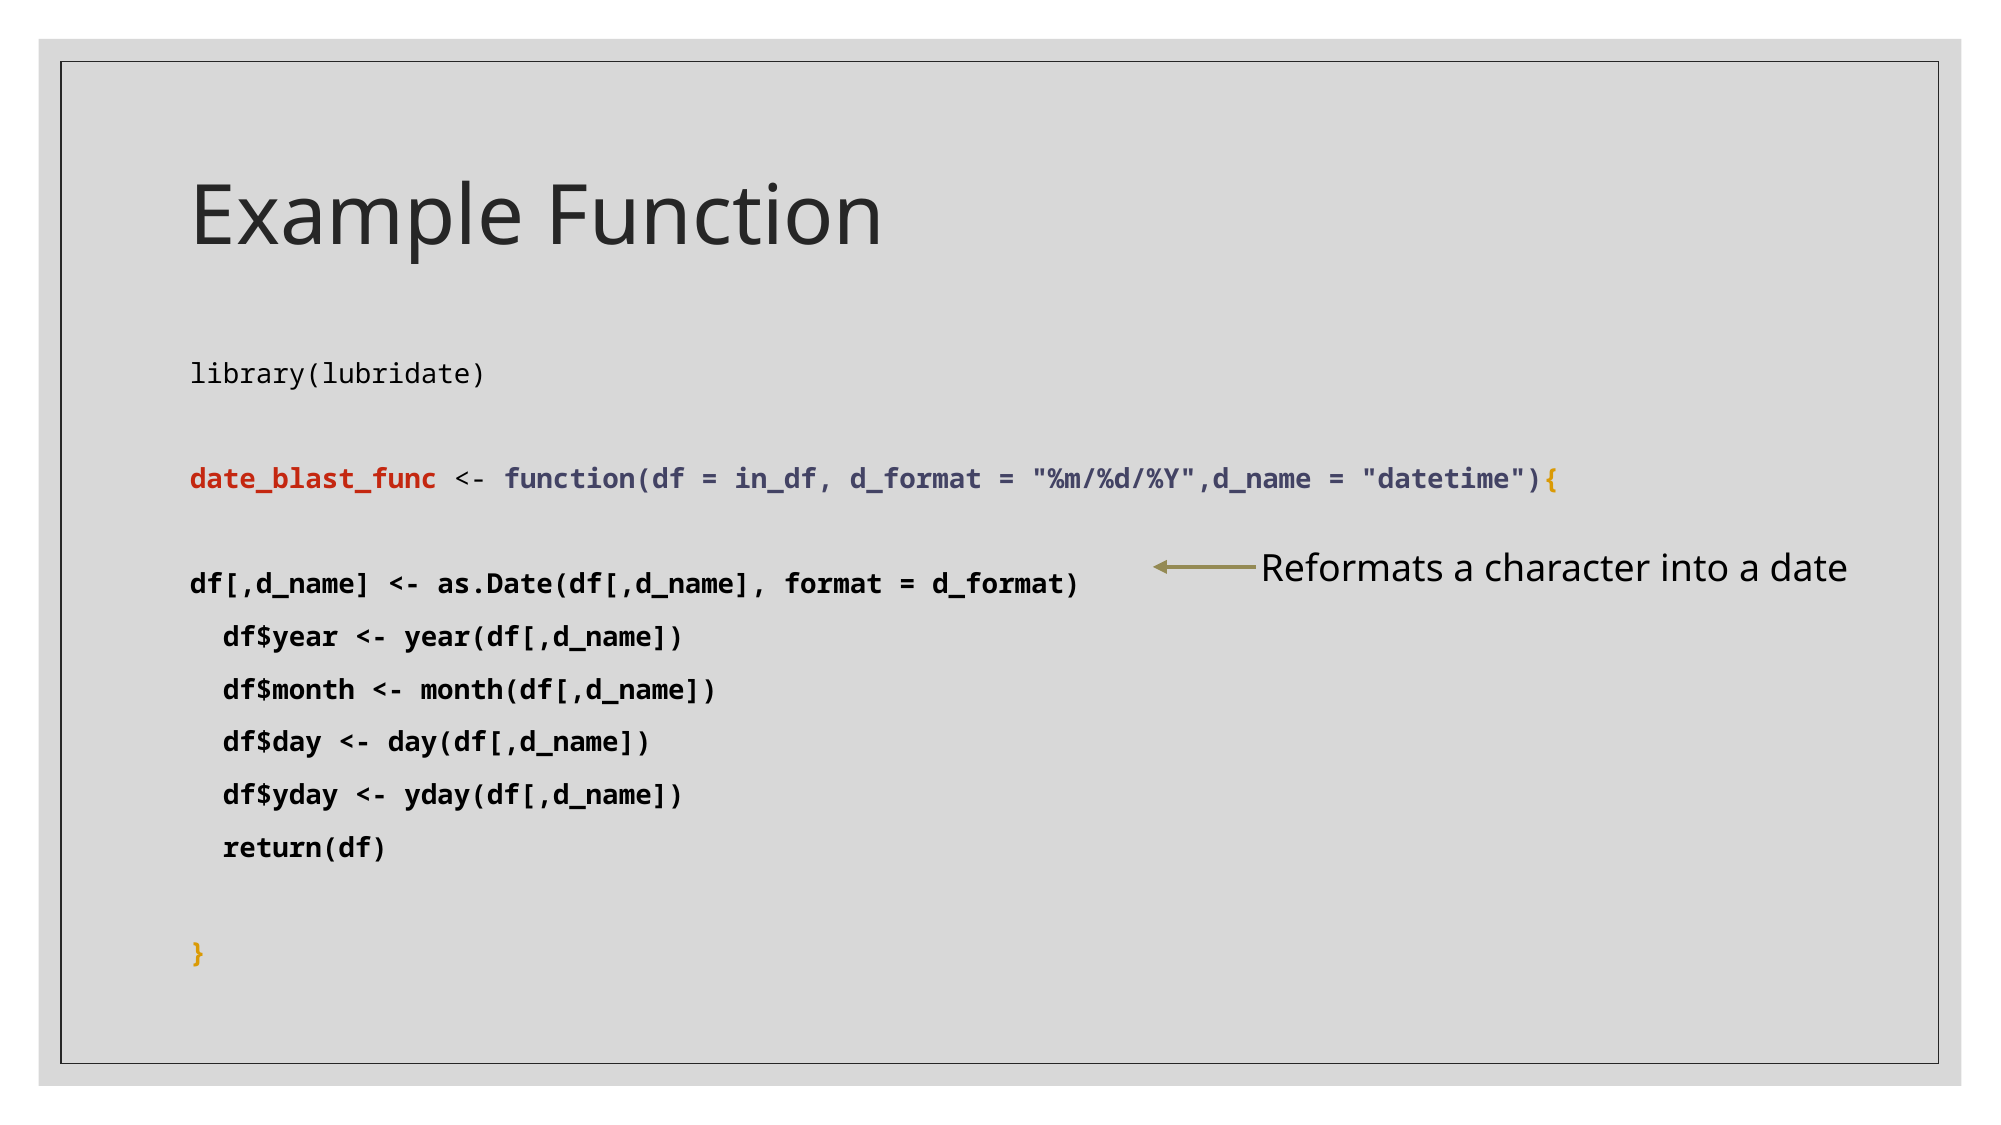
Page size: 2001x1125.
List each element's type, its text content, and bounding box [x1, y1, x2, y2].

list library(lubridate) date_blast_func <- function(df = in_df, d_format = "%m/%d/%Y",d_name = "datetime"){ df[,d_name] <- as.Date(df[,d_name], format = d_format) df$year <- year(df[,d_name]) df$month <- month(df[,d_name]) df$day <- day(df[,d_name]) df$yday <- yday(df[,d_name]) return(df) } [174, 345, 1825, 977]
text_box Reformats a character into a date [1245, 536, 1864, 597]
title Example Function [174, 105, 1825, 331]
